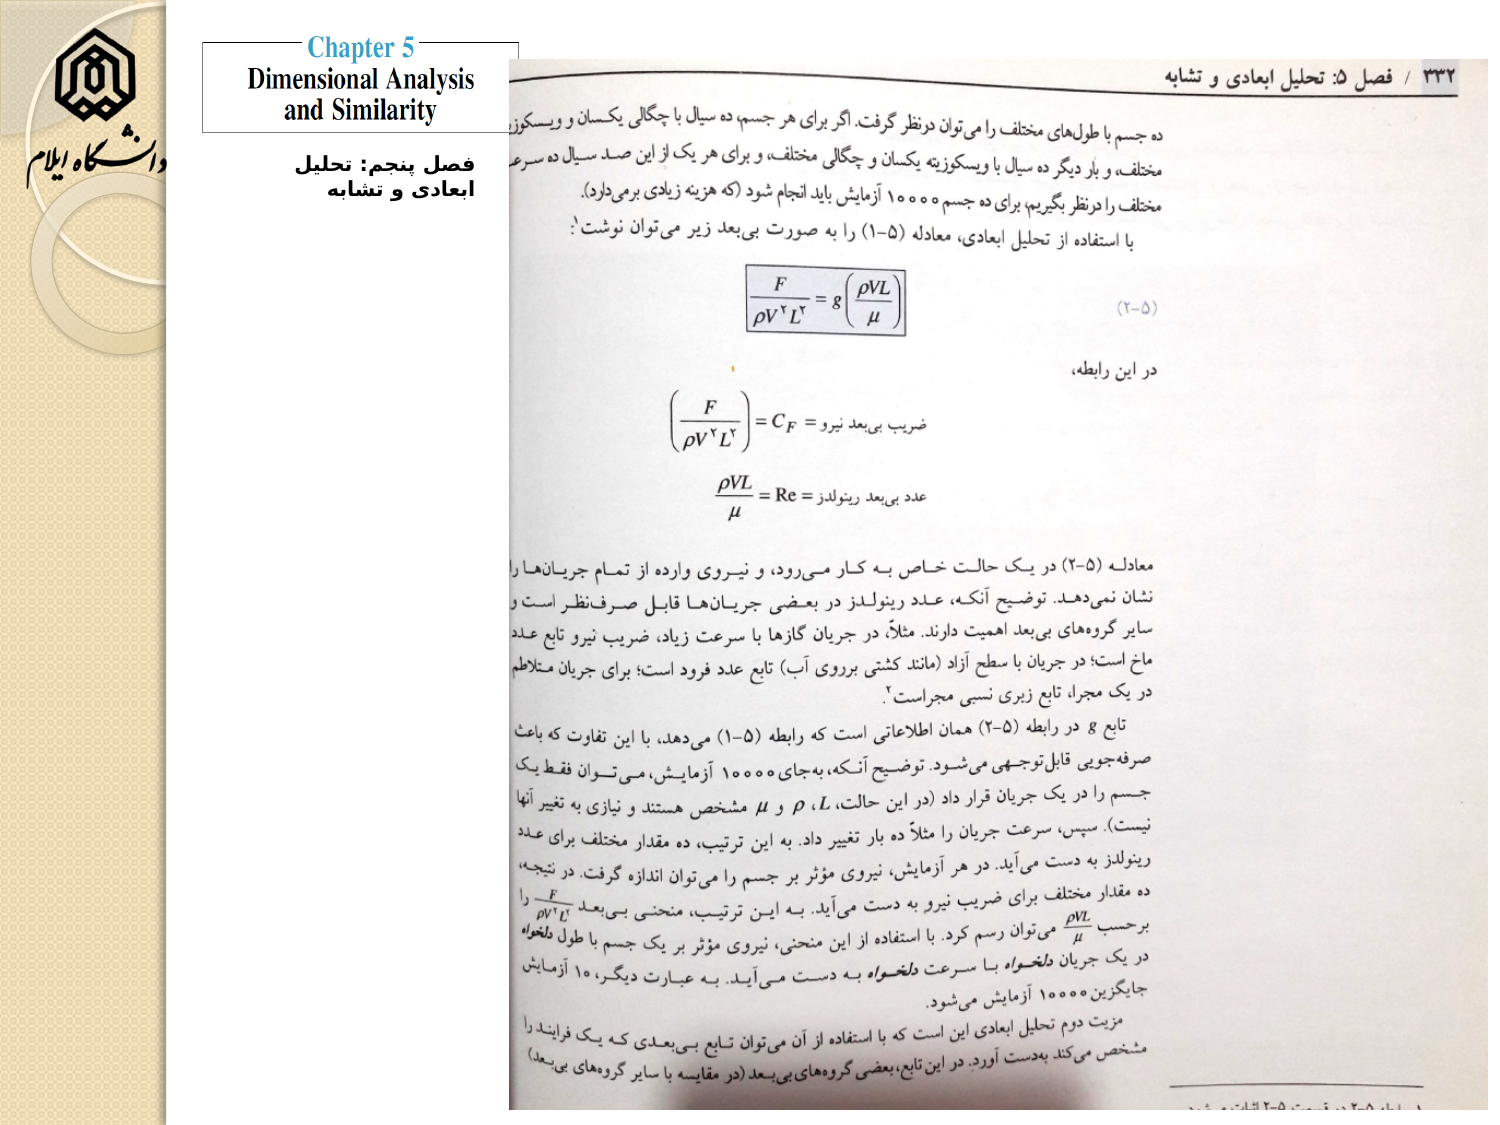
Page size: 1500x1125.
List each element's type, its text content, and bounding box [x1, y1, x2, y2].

text_box فصل پنجم: تحلیل ابعادی و تشابه [213, 155, 491, 209]
picture [0, 23, 1489, 1110]
